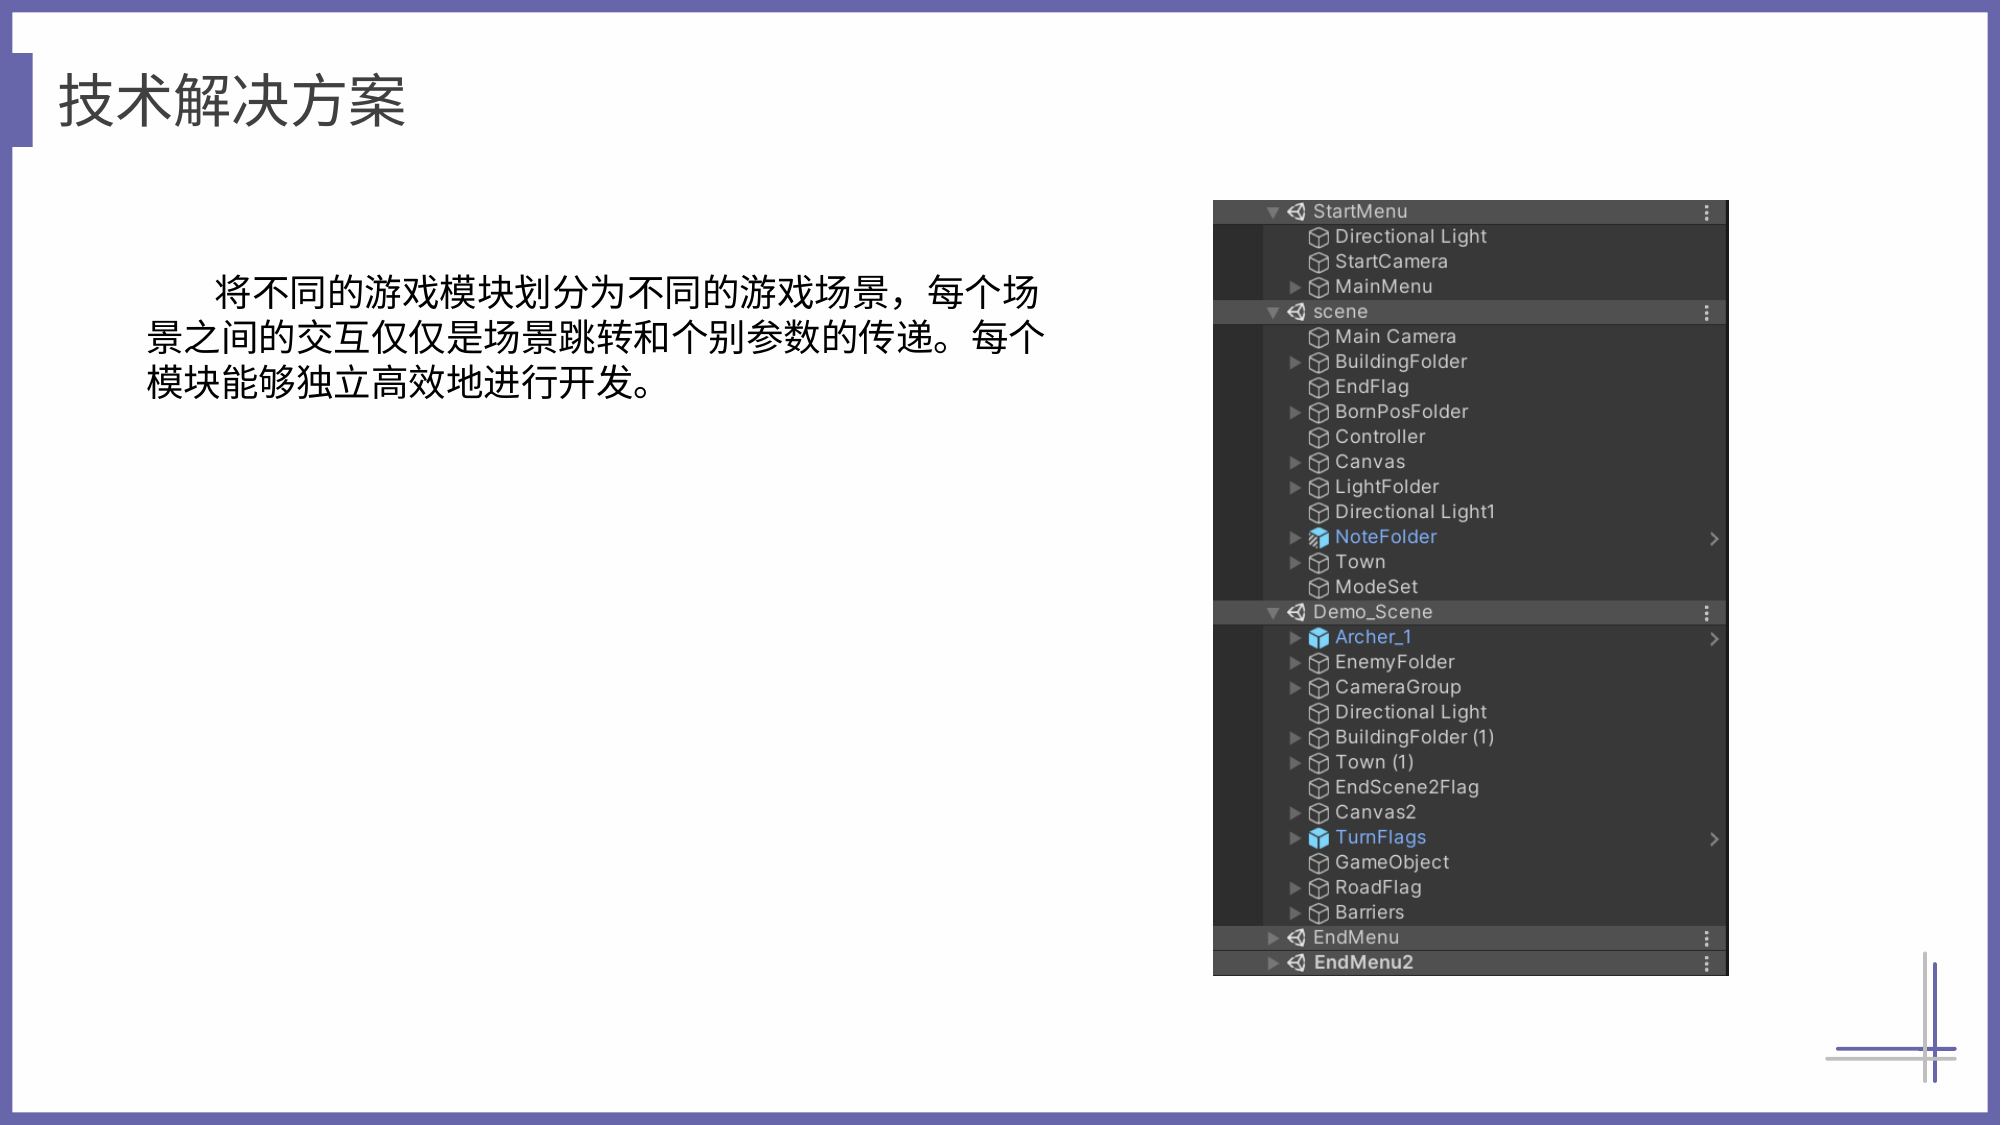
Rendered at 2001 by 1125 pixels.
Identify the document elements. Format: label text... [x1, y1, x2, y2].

text_box 技术解决方案 [42, 57, 422, 142]
text_box [0, 52, 34, 148]
text_box [0, 0, 2000, 1125]
picture [1213, 200, 1729, 976]
text_box 将不同的游戏模块划分为不同的游戏场景，每个场景之间的交互仅仅是场景跳转和个别参数的传递。每个模块能够独立高效地进行开发。 [131, 261, 1089, 412]
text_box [1825, 951, 1957, 1083]
